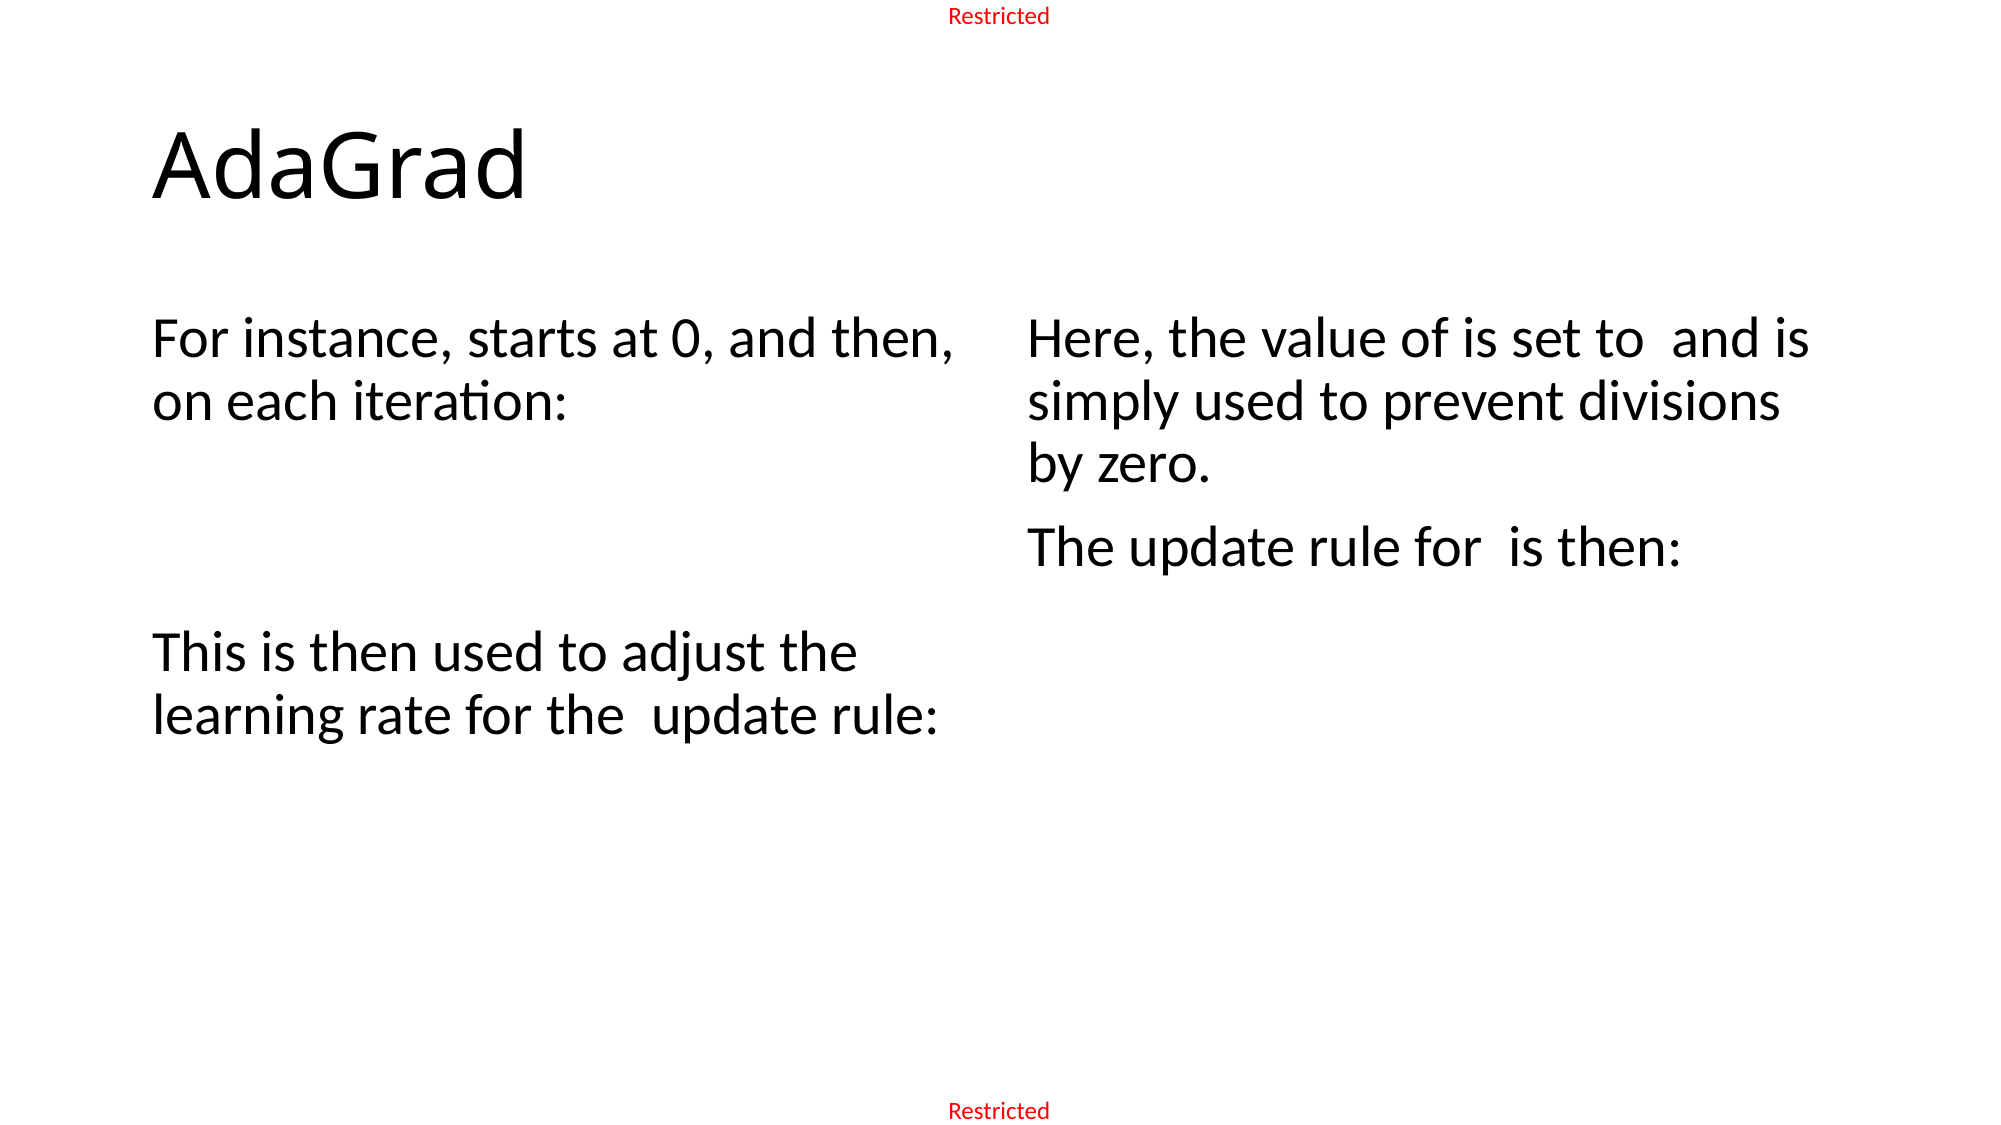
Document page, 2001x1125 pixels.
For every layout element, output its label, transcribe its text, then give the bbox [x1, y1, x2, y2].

title AdaGrad [137, 59, 1863, 278]
